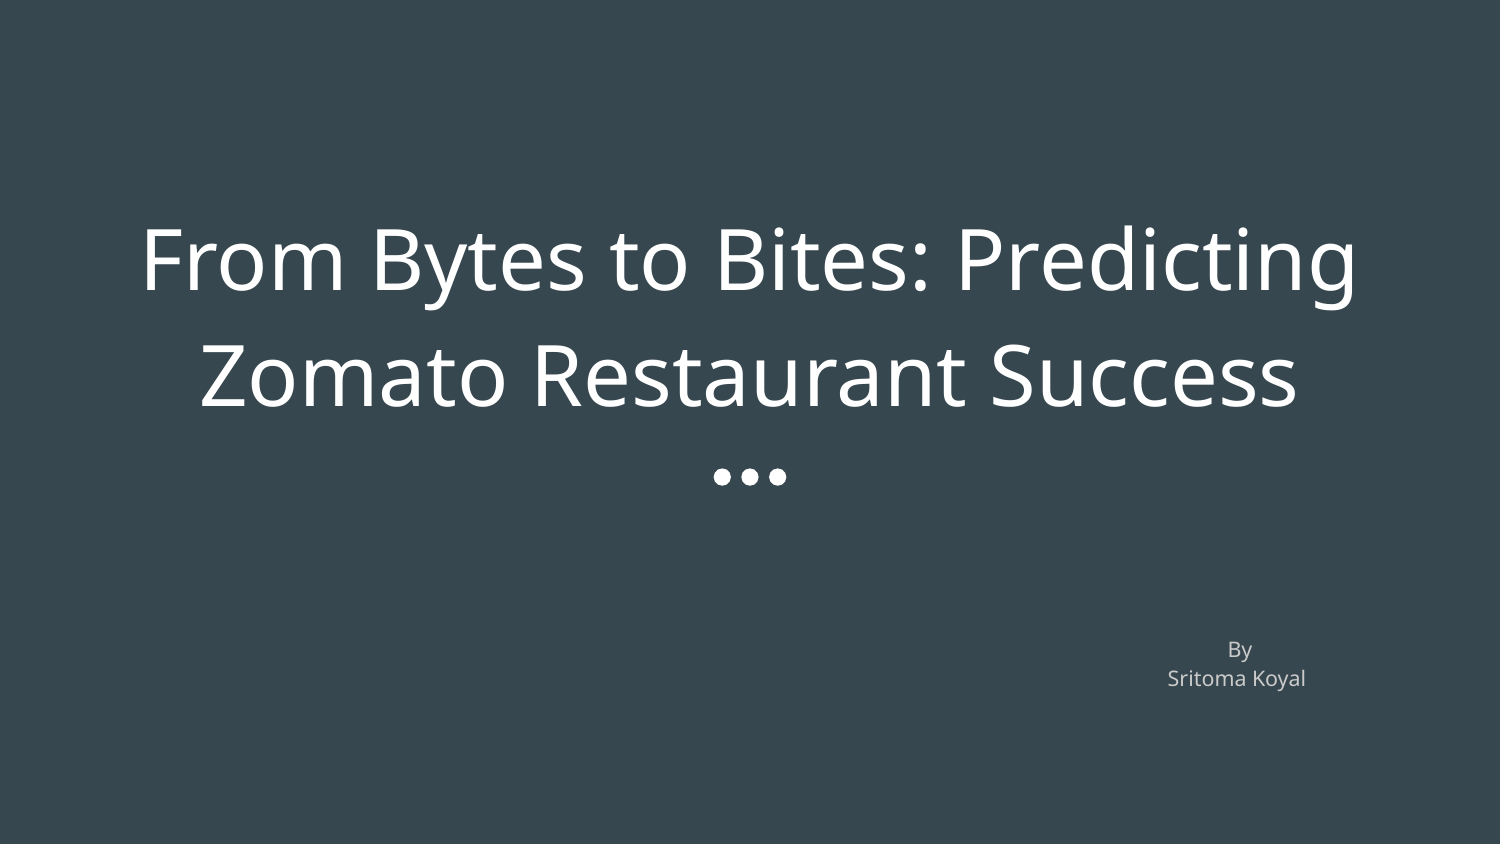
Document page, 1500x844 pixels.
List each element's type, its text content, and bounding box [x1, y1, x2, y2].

subtitle By Sritoma Koyal [1078, 619, 1397, 709]
title From Bytes to Bites: Predicting Zomato Restaurant Success [110, 162, 1390, 447]
